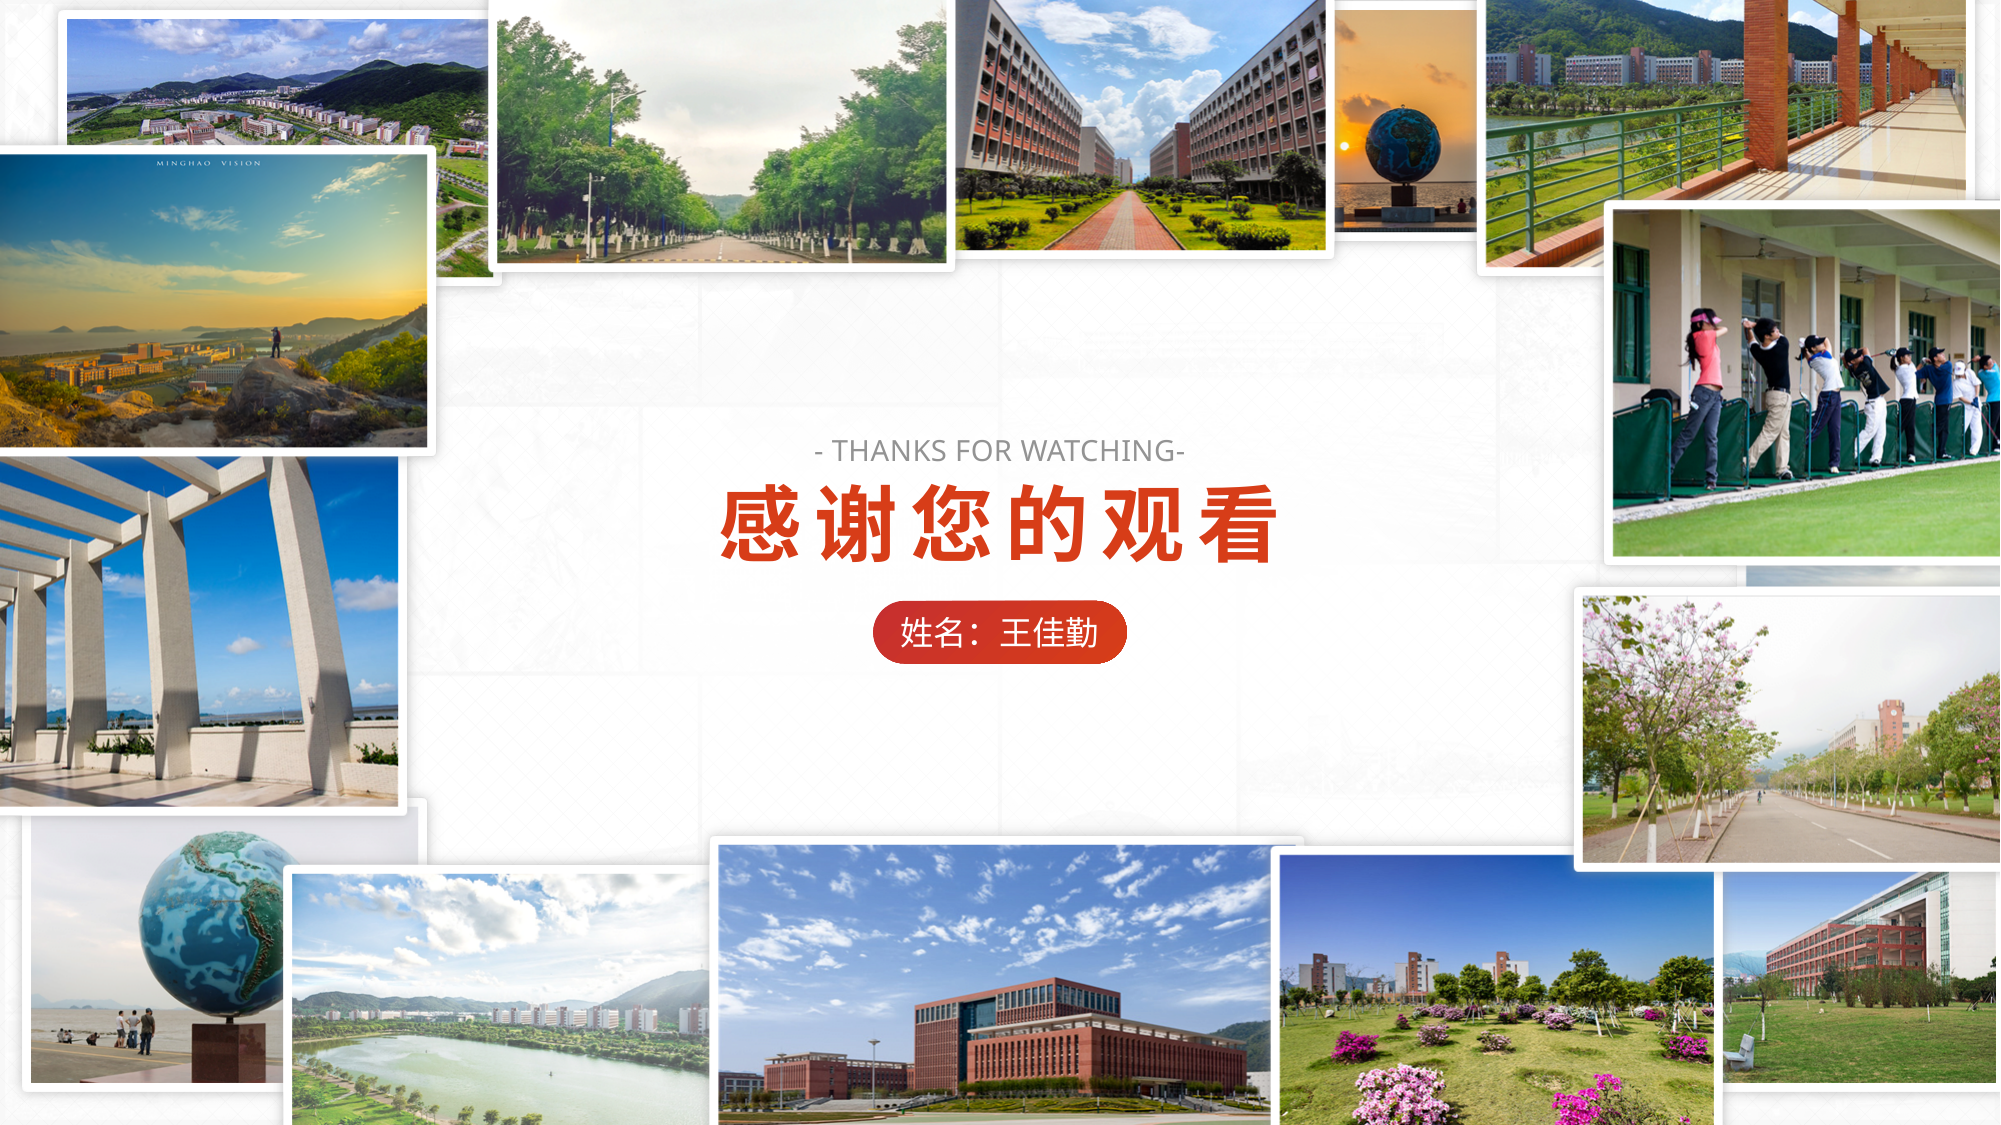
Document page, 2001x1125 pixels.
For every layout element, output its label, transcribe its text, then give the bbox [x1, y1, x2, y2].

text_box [873, 600, 1127, 664]
text_box - THANKS FOR WATCHING- [799, 425, 1201, 464]
slide_number 第9页 [523, 360, 1528, 815]
text_box 在此输入您的内容在此输入您的内容 [591, 427, 1460, 748]
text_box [554, 390, 1497, 785]
text_box [503, 340, 1548, 835]
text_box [539, 375, 1512, 799]
text_box 添加标题内容 [567, 403, 1484, 772]
picture [0, 0, 2000, 1125]
slide_number 38 [603, 438, 1448, 736]
table_header 第一季度 [579, 415, 1472, 759]
text_box 感谢您的观看 [703, 464, 1296, 580]
